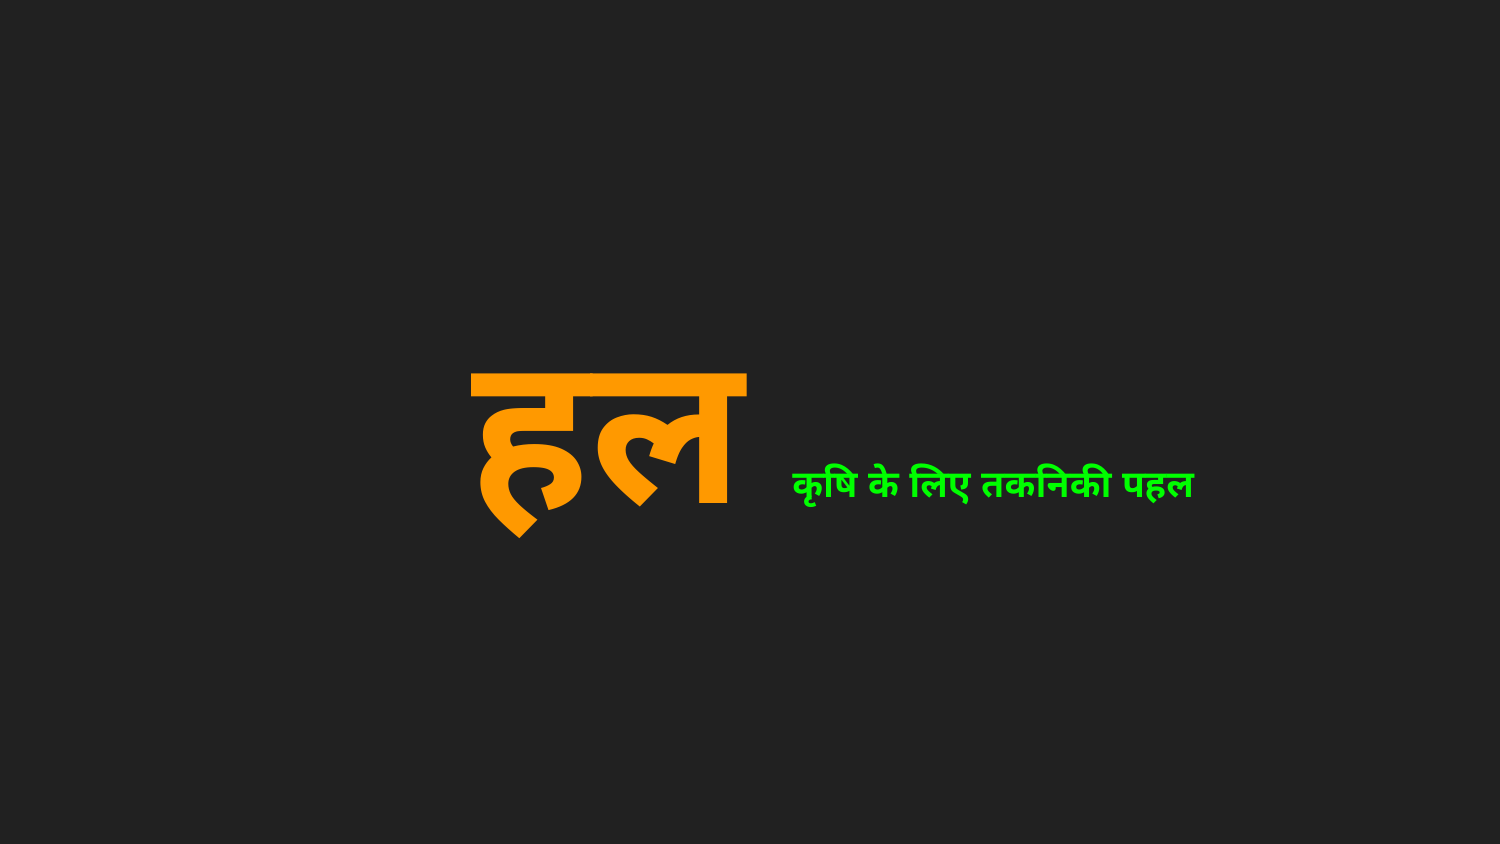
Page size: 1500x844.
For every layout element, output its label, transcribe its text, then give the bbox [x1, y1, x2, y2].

text_box कृषि के लिए तकनिकी पहल [949, 444, 1250, 520]
text_box हल [456, 280, 949, 561]
